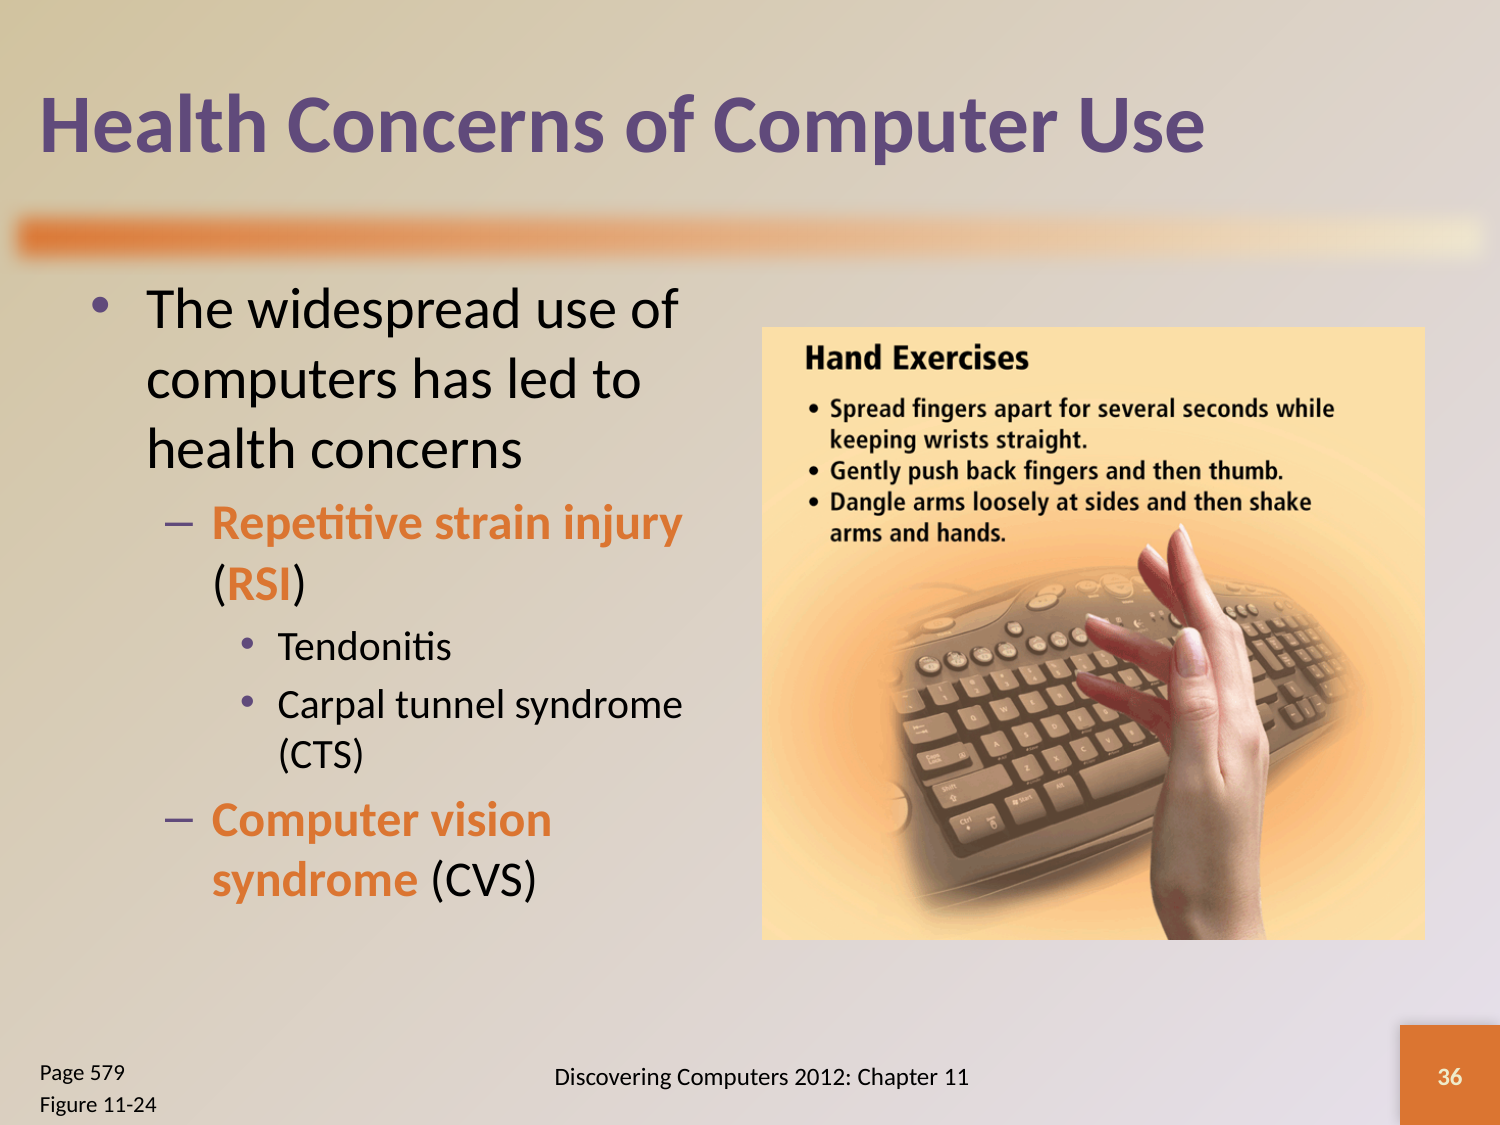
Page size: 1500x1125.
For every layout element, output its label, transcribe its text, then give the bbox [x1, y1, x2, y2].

slide_number 36 [1400, 1025, 1500, 1125]
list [762, 327, 1426, 940]
list Page 579 Figure 11-24 [24, 1050, 300, 1125]
footer Discovering Computers 2012: Chapter 11 [450, 1025, 1075, 1125]
list The widespread use of computers has led to health concerns Repetitive strain injury (RSI) Tendonitis Carpal tunnel syndrome (CTS) Computer vision syndrome (CVS) [75, 262, 738, 1005]
title Health Concerns of Computer Use [24, 24, 1475, 213]
